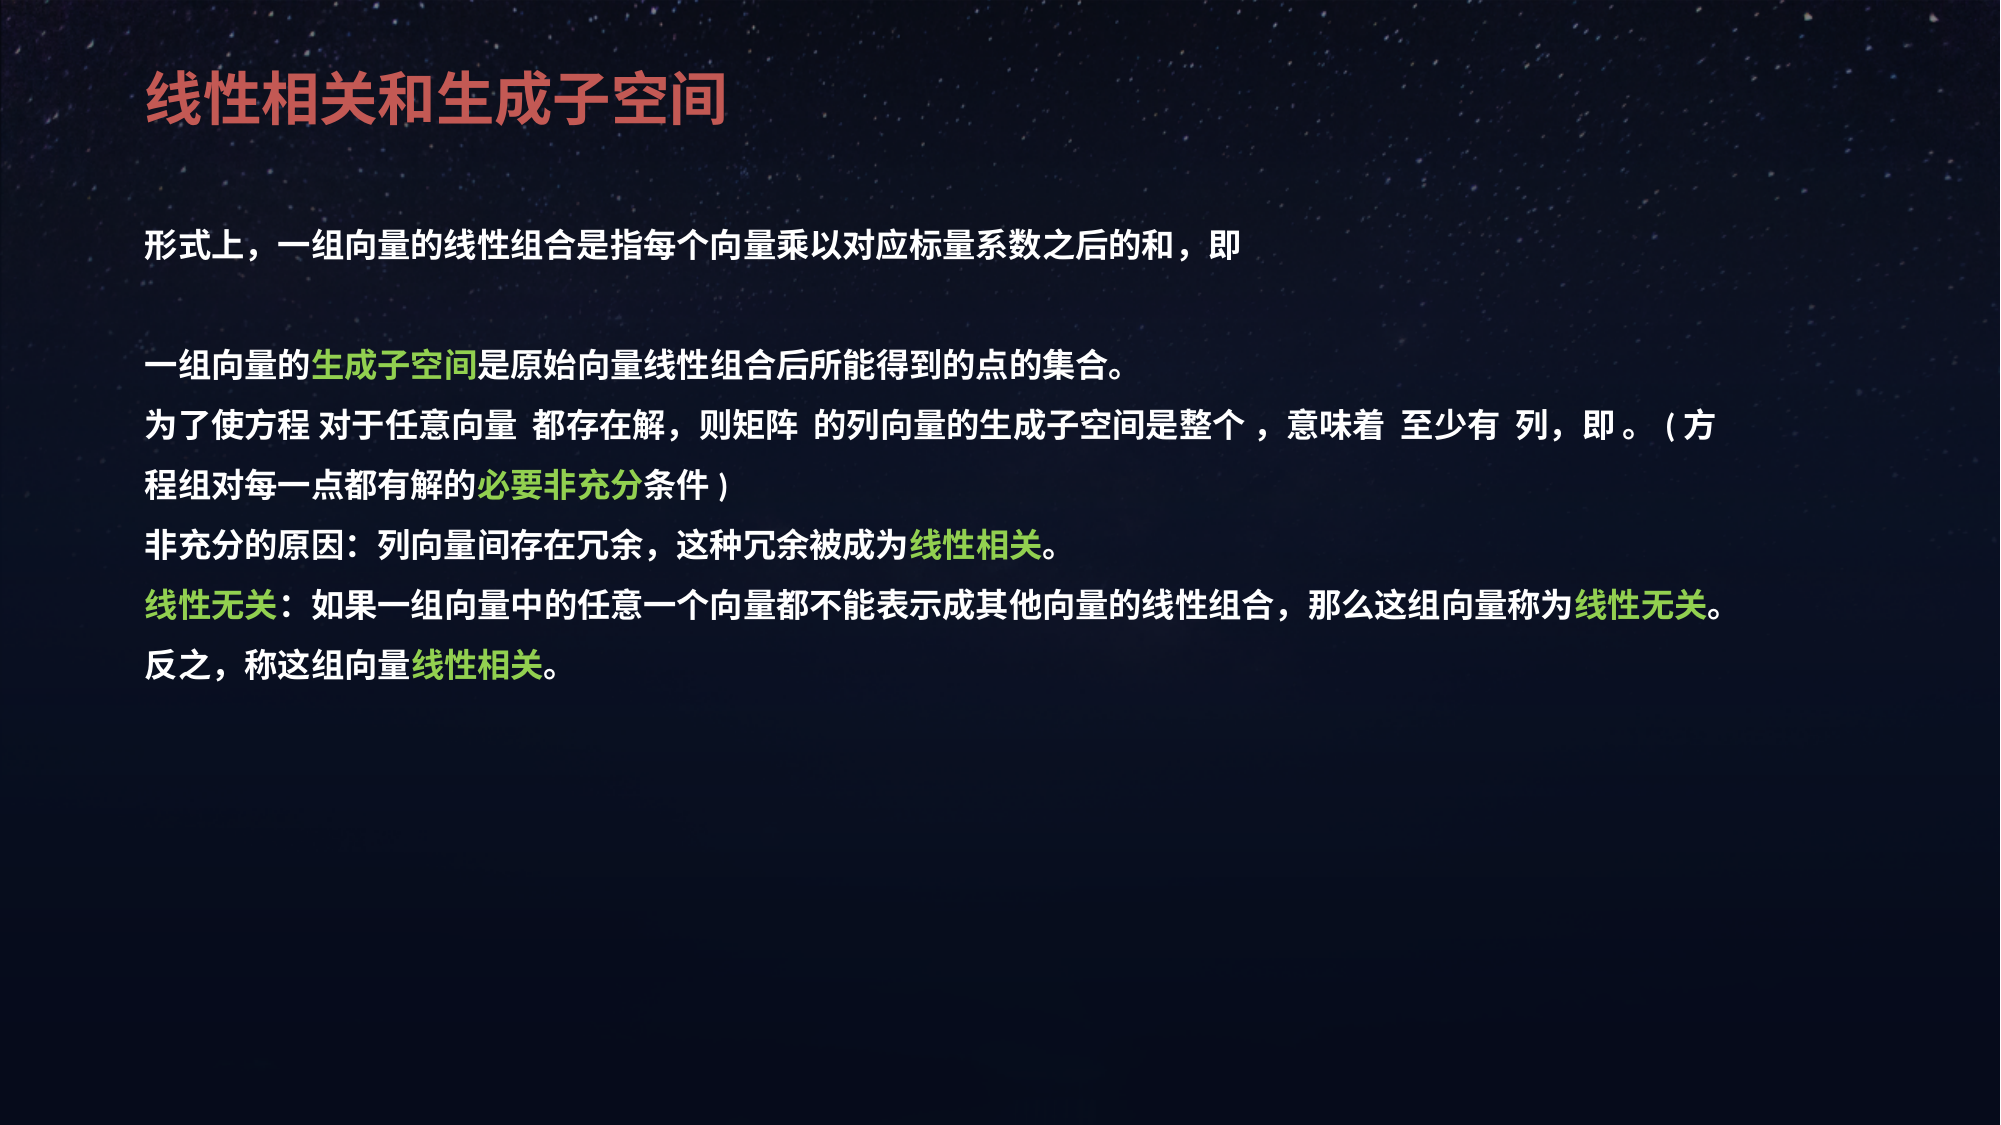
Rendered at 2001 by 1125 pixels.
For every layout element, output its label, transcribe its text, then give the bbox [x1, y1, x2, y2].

picture [0, 0, 2000, 1125]
text_box 线性相关和生成子空间 [130, 54, 1207, 140]
